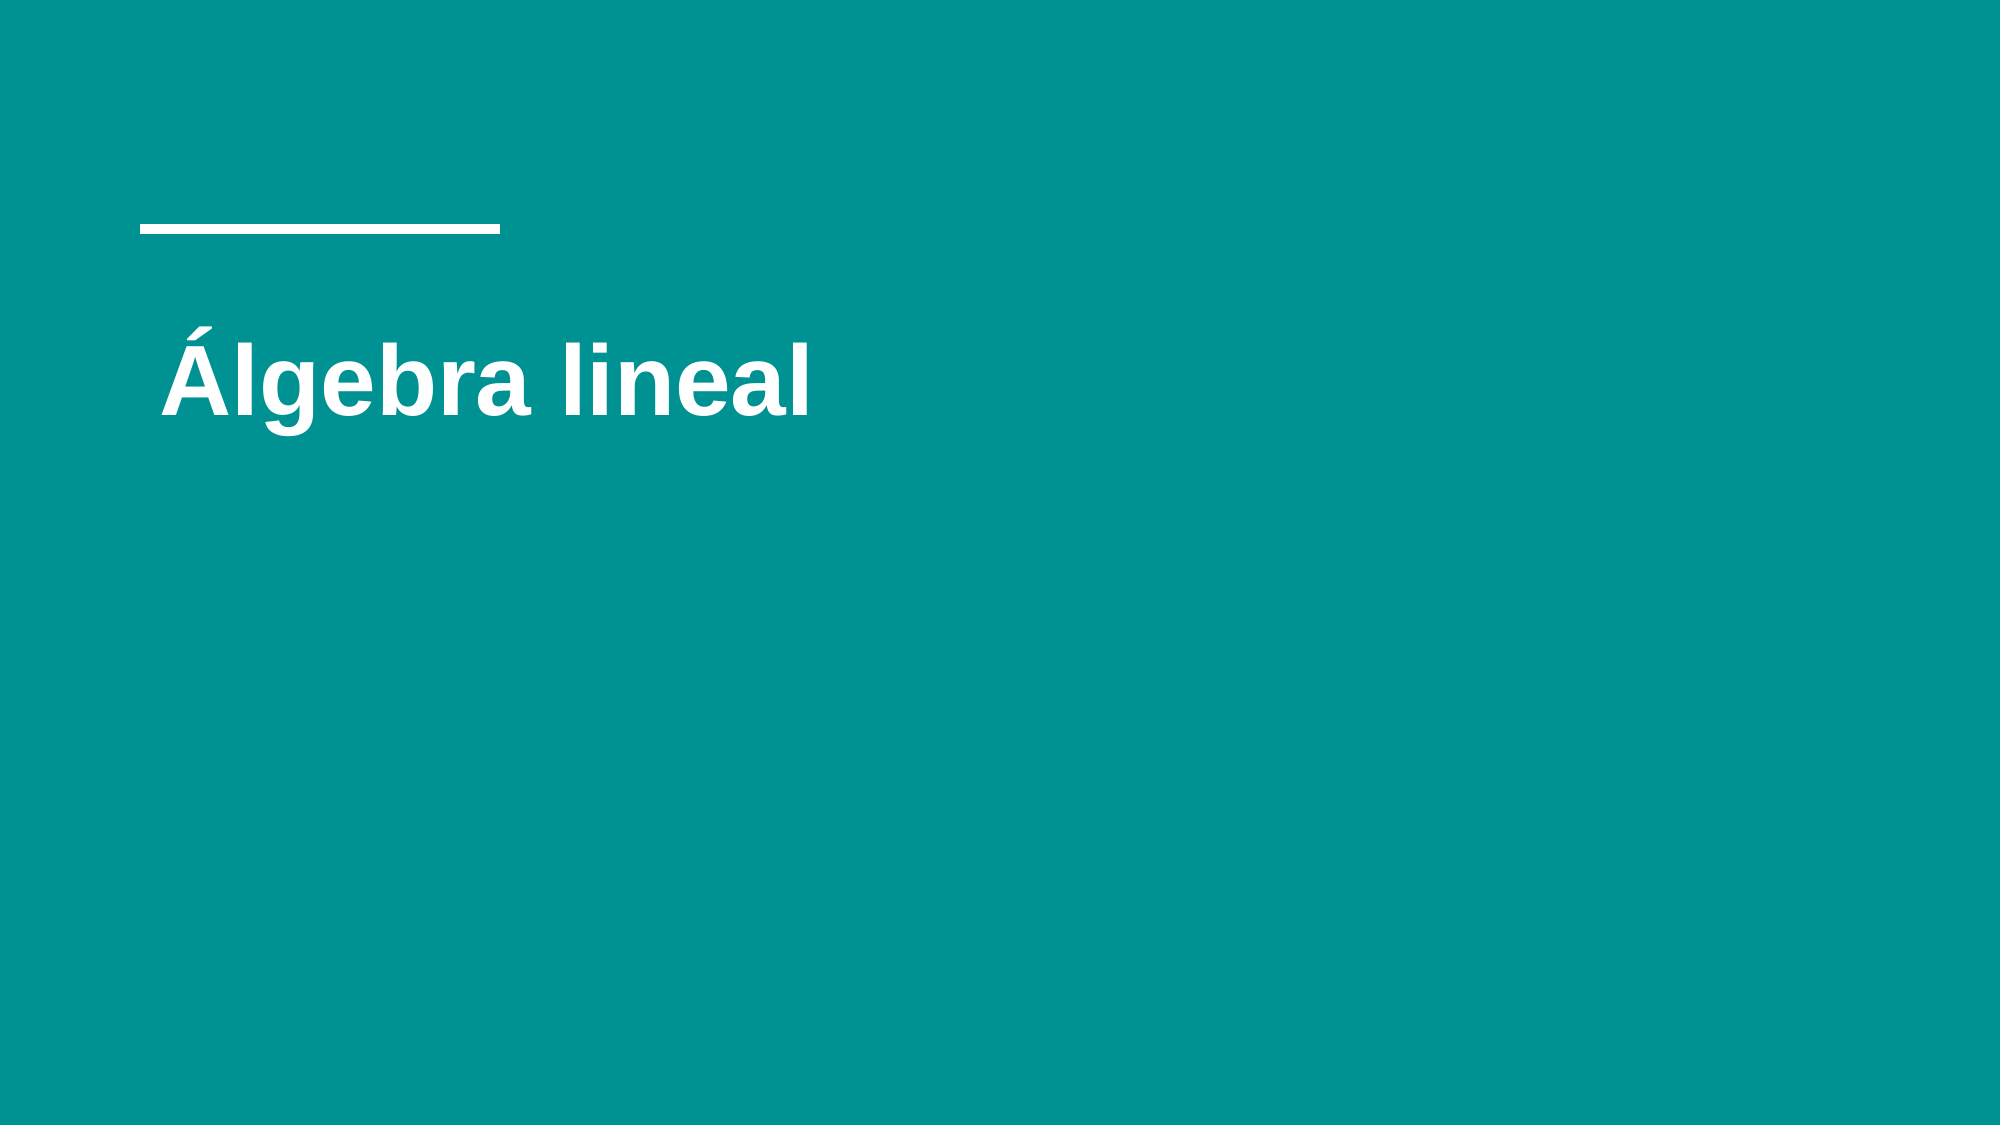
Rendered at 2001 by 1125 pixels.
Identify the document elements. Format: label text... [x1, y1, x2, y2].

text_box Álgebra lineal [145, 308, 886, 443]
